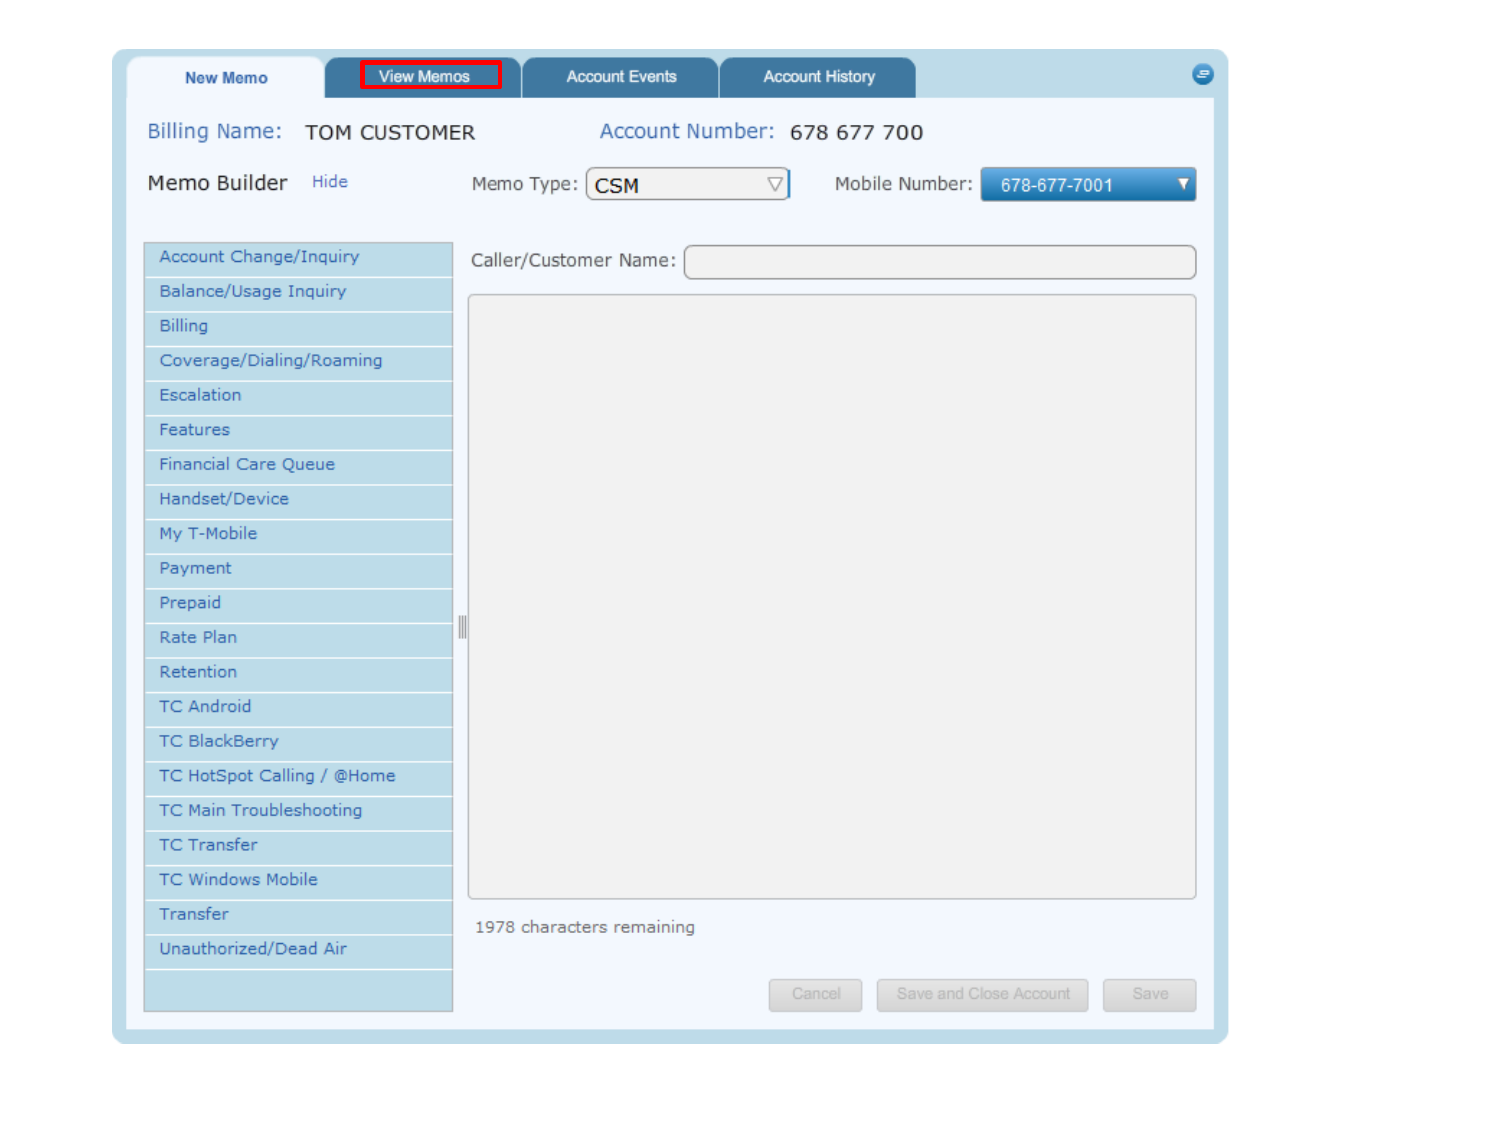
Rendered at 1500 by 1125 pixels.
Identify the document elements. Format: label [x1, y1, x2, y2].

list [112, 49, 1231, 1044]
